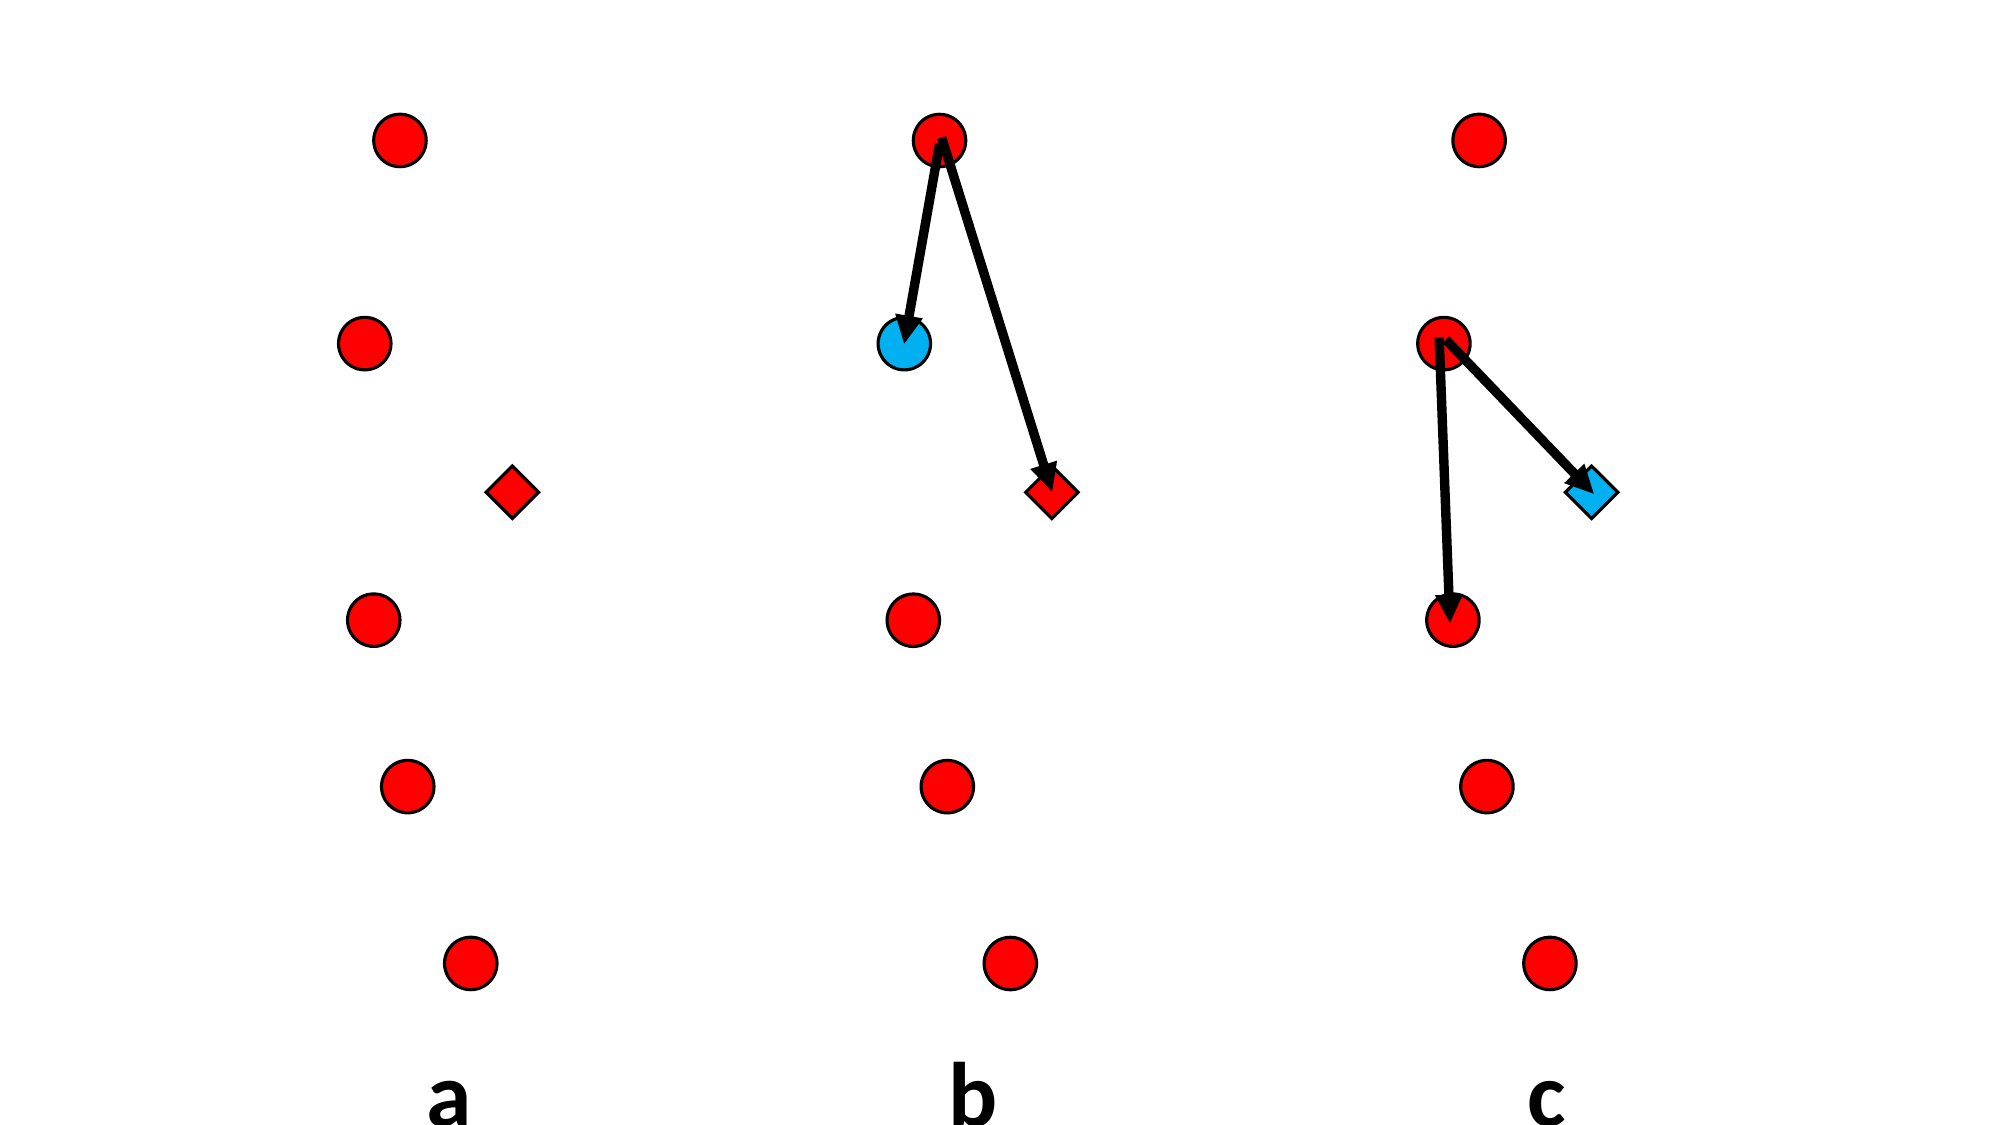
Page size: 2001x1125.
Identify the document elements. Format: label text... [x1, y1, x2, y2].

text_box [380, 759, 436, 814]
text_box c [1472, 1027, 1622, 1125]
text_box [1024, 468, 1080, 521]
text_box [983, 936, 1038, 991]
text_box [1425, 594, 1481, 648]
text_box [941, 137, 1053, 492]
text_box [1522, 936, 1578, 991]
text_box [920, 759, 975, 814]
text_box [372, 113, 428, 168]
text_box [1451, 339, 1594, 494]
text_box [1459, 759, 1515, 814]
text_box [912, 113, 967, 143]
text_box [337, 316, 393, 371]
text_box [1451, 113, 1507, 168]
text_box [443, 936, 499, 991]
text_box a [374, 1027, 524, 1125]
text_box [904, 143, 940, 344]
text_box [484, 464, 541, 520]
text_box [1565, 467, 1620, 520]
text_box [1439, 337, 1451, 623]
text_box [1416, 316, 1471, 370]
text_box [886, 592, 941, 648]
text_box [877, 317, 932, 371]
text_box b [898, 1027, 1049, 1125]
text_box [346, 592, 402, 648]
